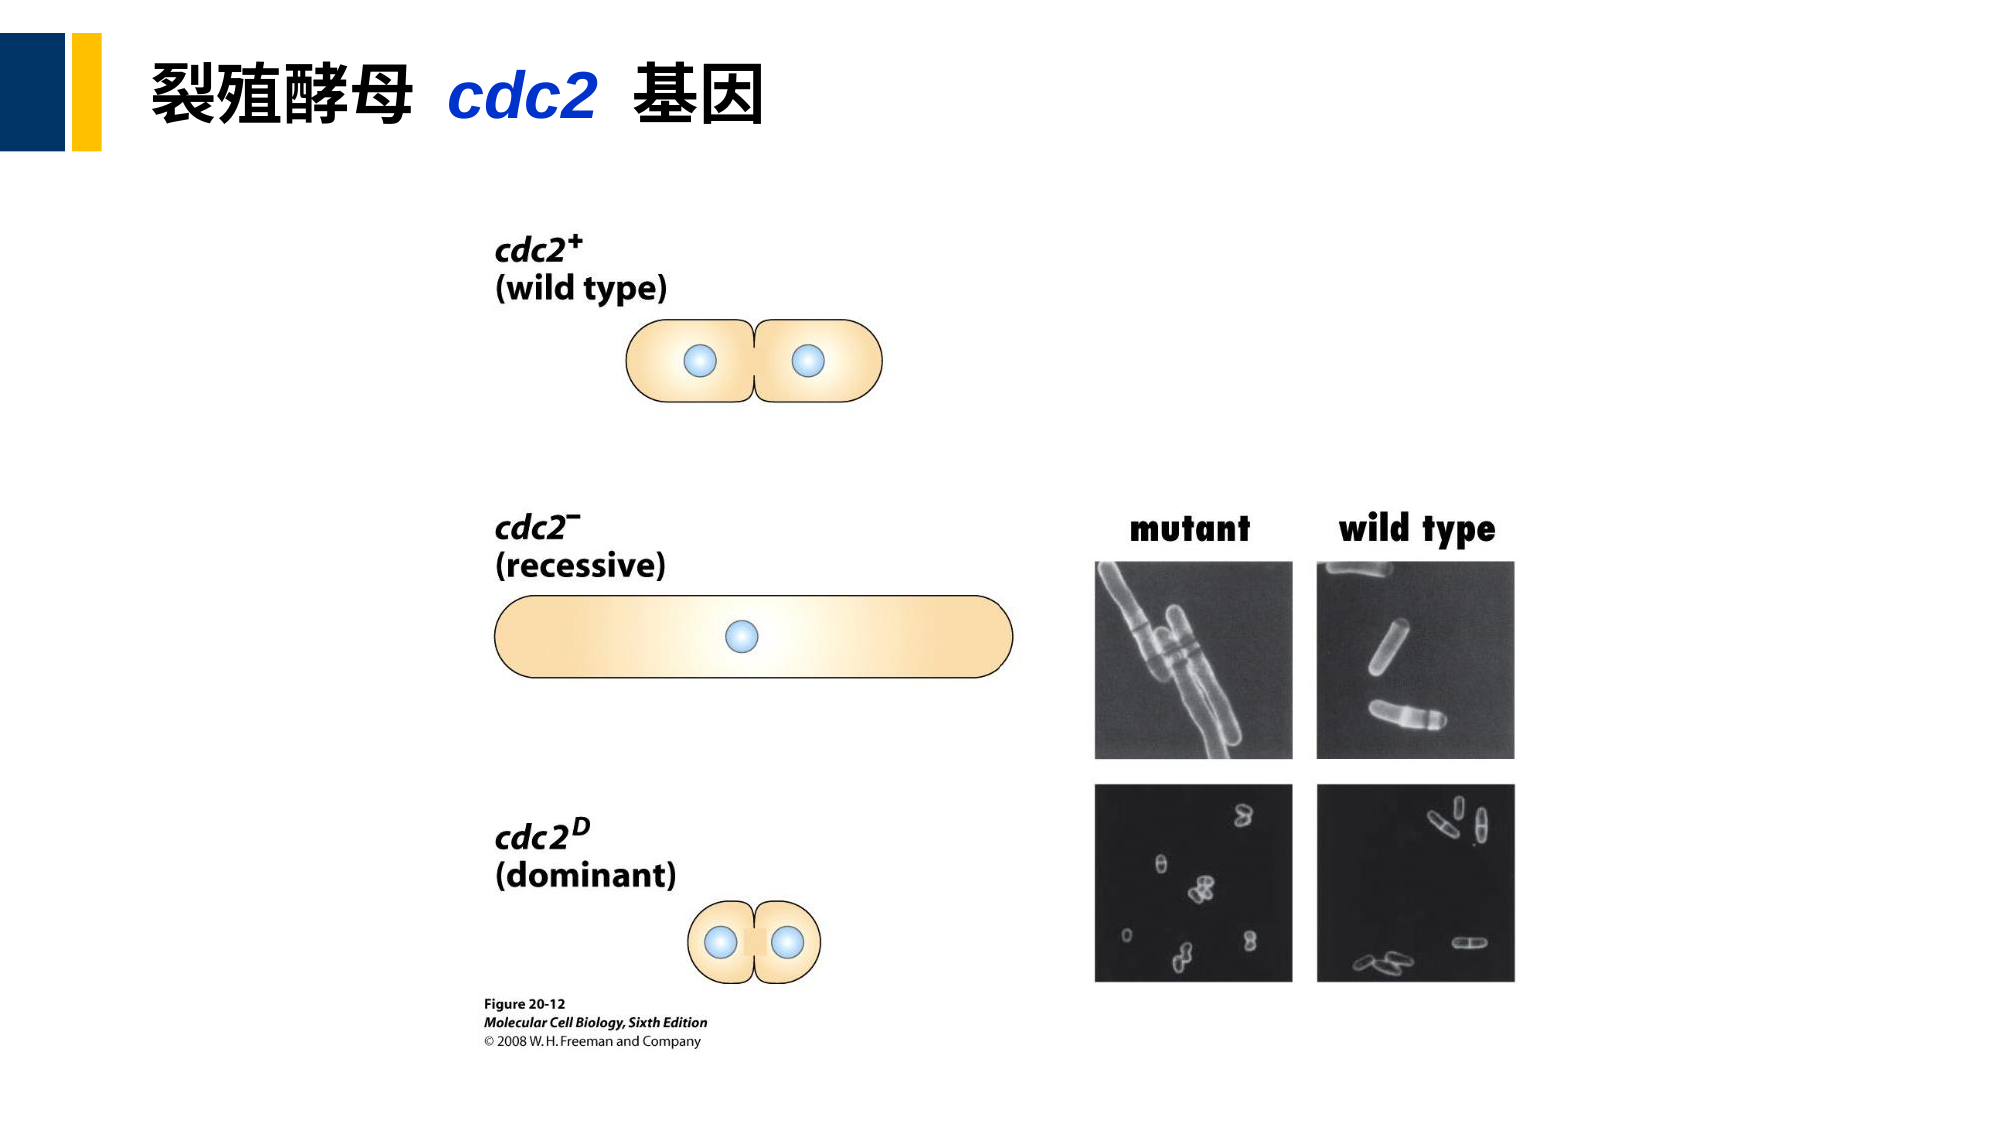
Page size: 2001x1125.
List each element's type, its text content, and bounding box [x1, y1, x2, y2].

title 裂殖酵母 cdc2 基因 [135, 33, 1950, 152]
picture [478, 223, 1522, 1051]
